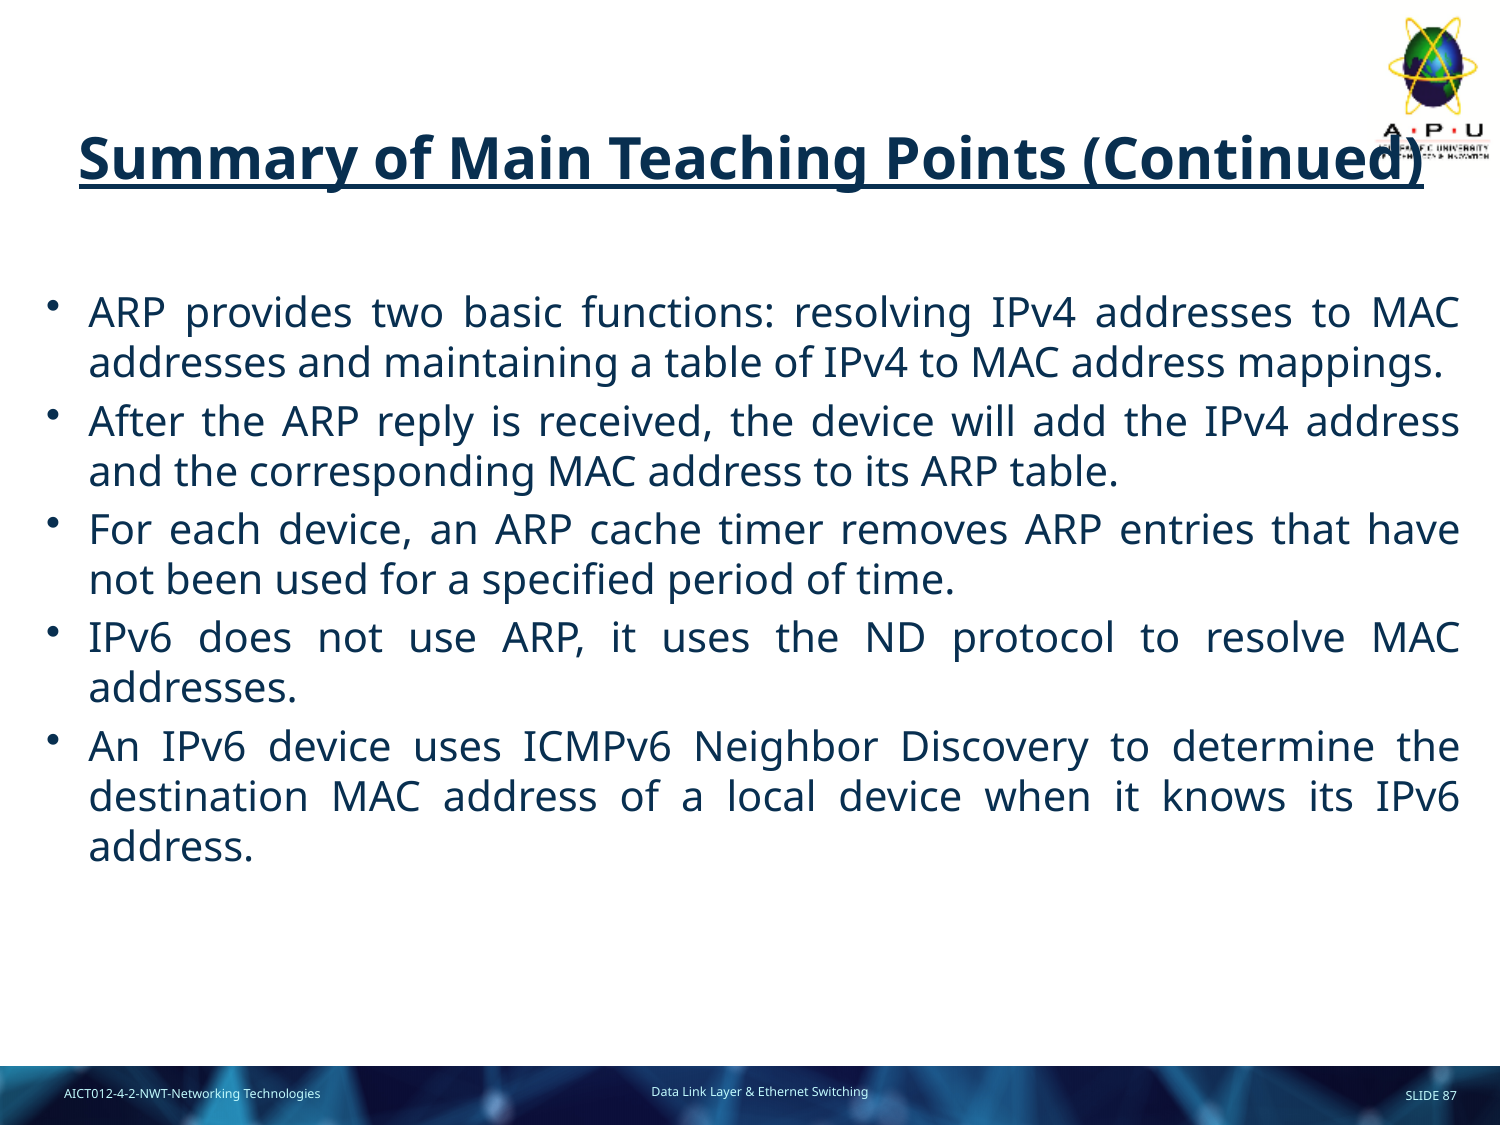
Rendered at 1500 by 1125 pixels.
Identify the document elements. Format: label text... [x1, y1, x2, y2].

picture [0, 1066, 1500, 1125]
list ARP provides two basic functions: resolving IPv4 addresses to MAC addresses and maintaining a table of IPv4 to MAC address mappings. After the ARP reply is received, the device will add the IPv4 address and the corresponding MAC address to its ARP table. For each device, an ARP cache timer removes ARP entries that have not been used for a specified period of time. IPv6 does not use ARP, it uses the ND protocol to resolve MAC addresses. An IPv6 device uses ICMPv6 Neighbor Discovery to determine the destination MAC address of a local device when it knows its IPv6 address. [31, 278, 1477, 1021]
text_box Summary of Main Teaching Points (Continued) [63, 122, 1439, 200]
picture [1367, 0, 1500, 178]
